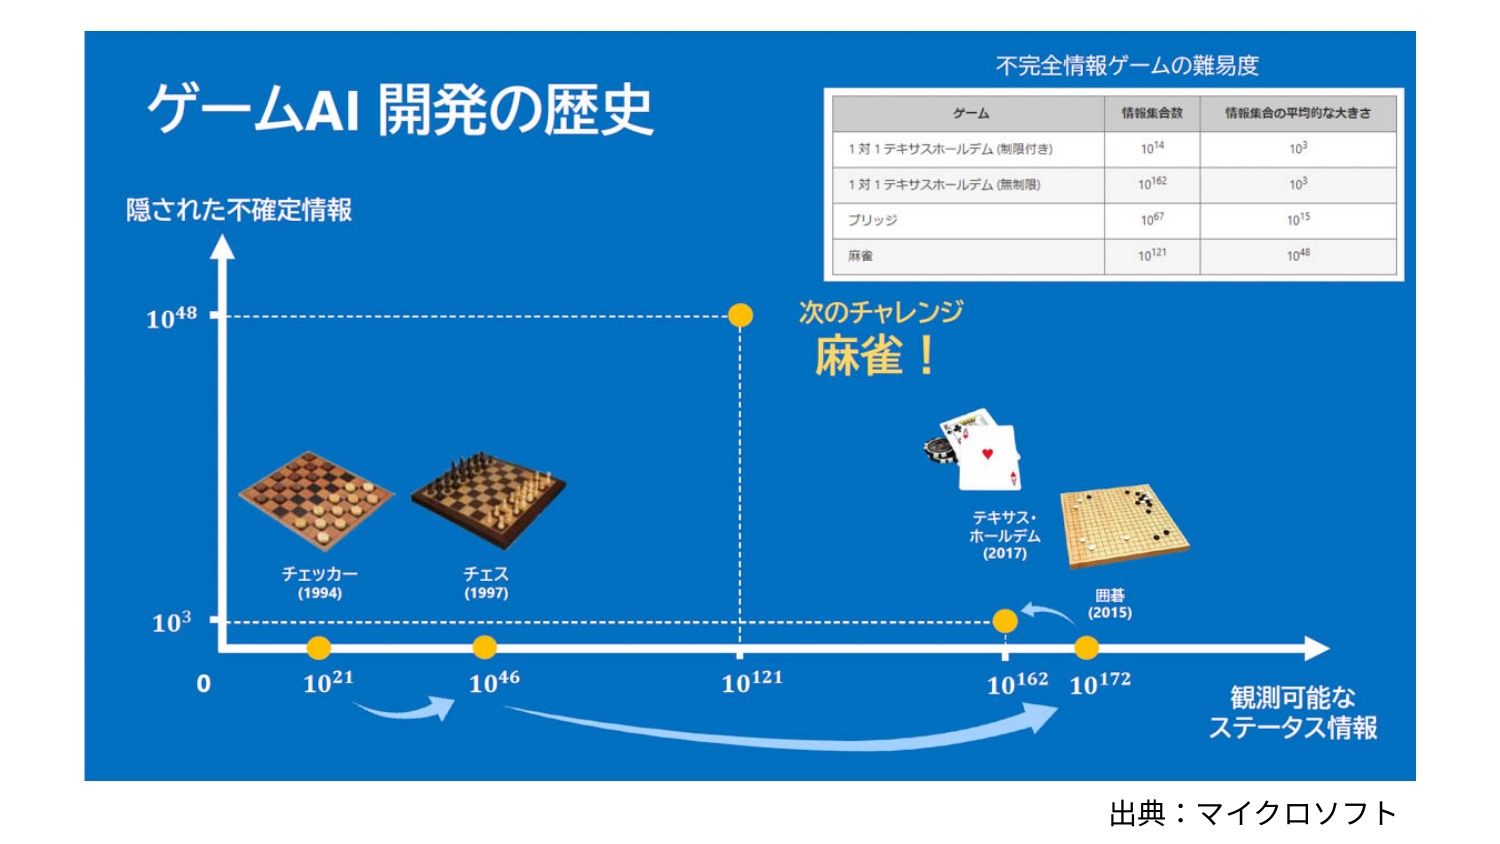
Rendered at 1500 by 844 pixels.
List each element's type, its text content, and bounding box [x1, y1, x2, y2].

picture [84, 31, 1416, 781]
text_box 出典：マイクロソフト [1093, 788, 1416, 844]
